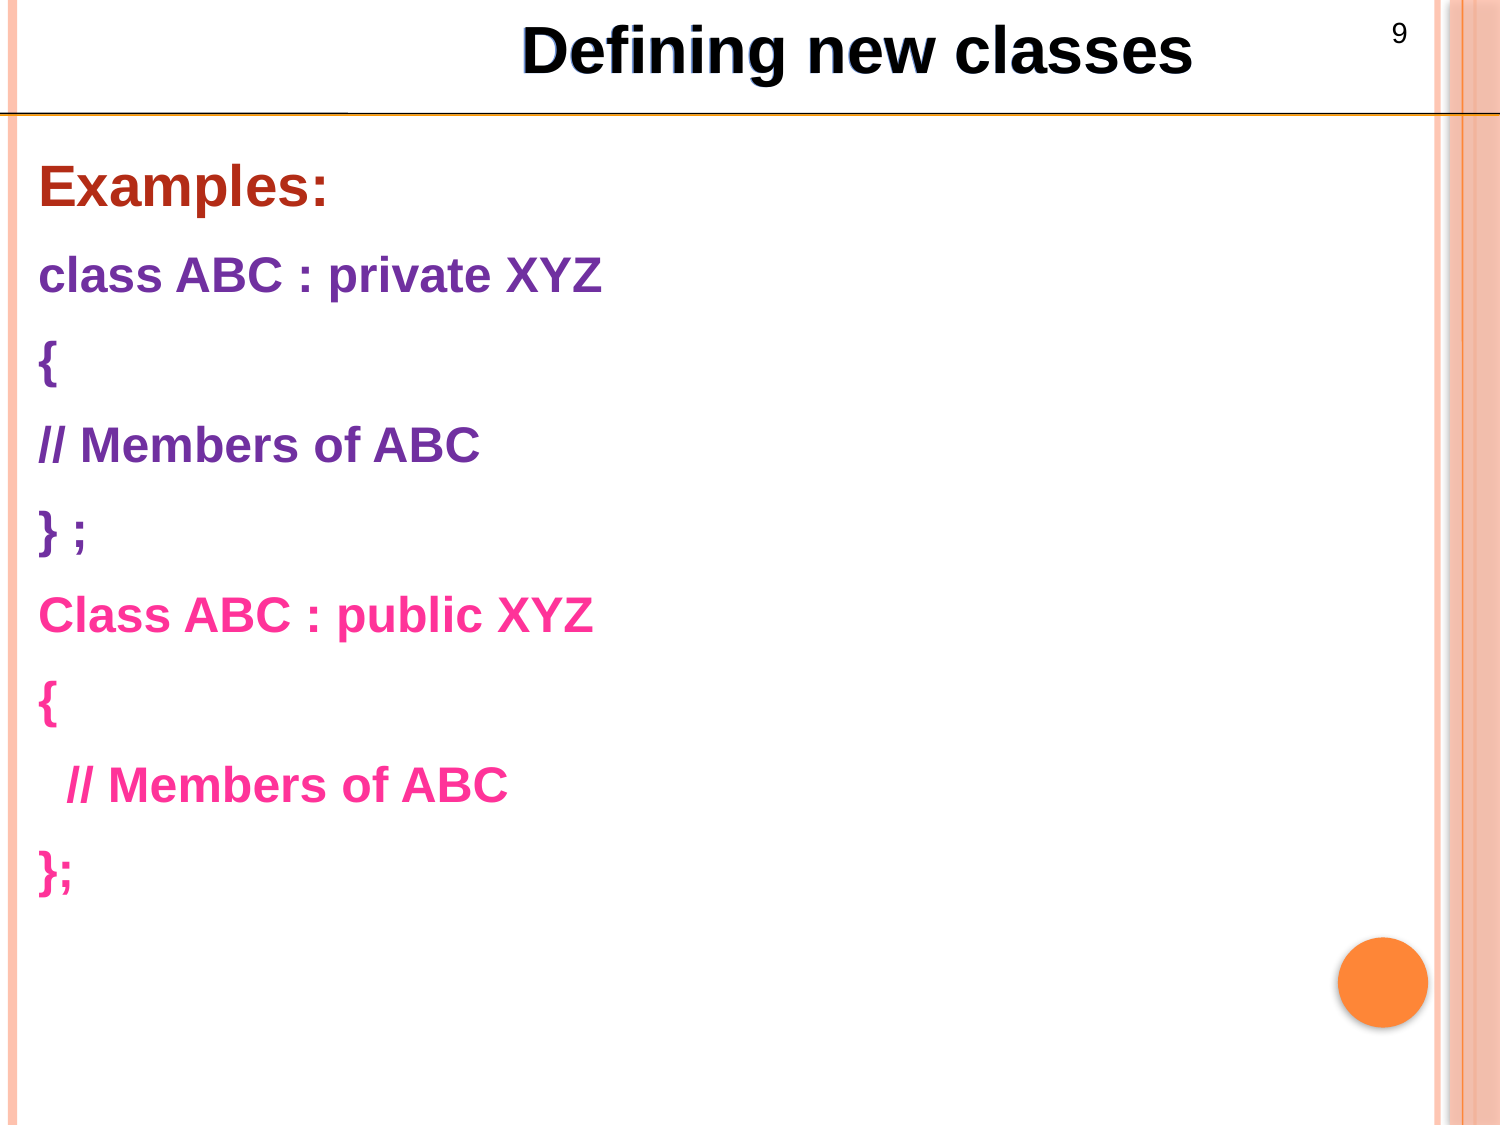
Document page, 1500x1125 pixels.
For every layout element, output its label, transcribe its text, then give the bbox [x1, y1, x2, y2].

text_box Examples: class ABC : private XYZ { // Members of ABC } ; Class ABC : public XYZ { // Members of ABC }; [23, 140, 1442, 1125]
text_box Defining new classes [506, 0, 1211, 140]
